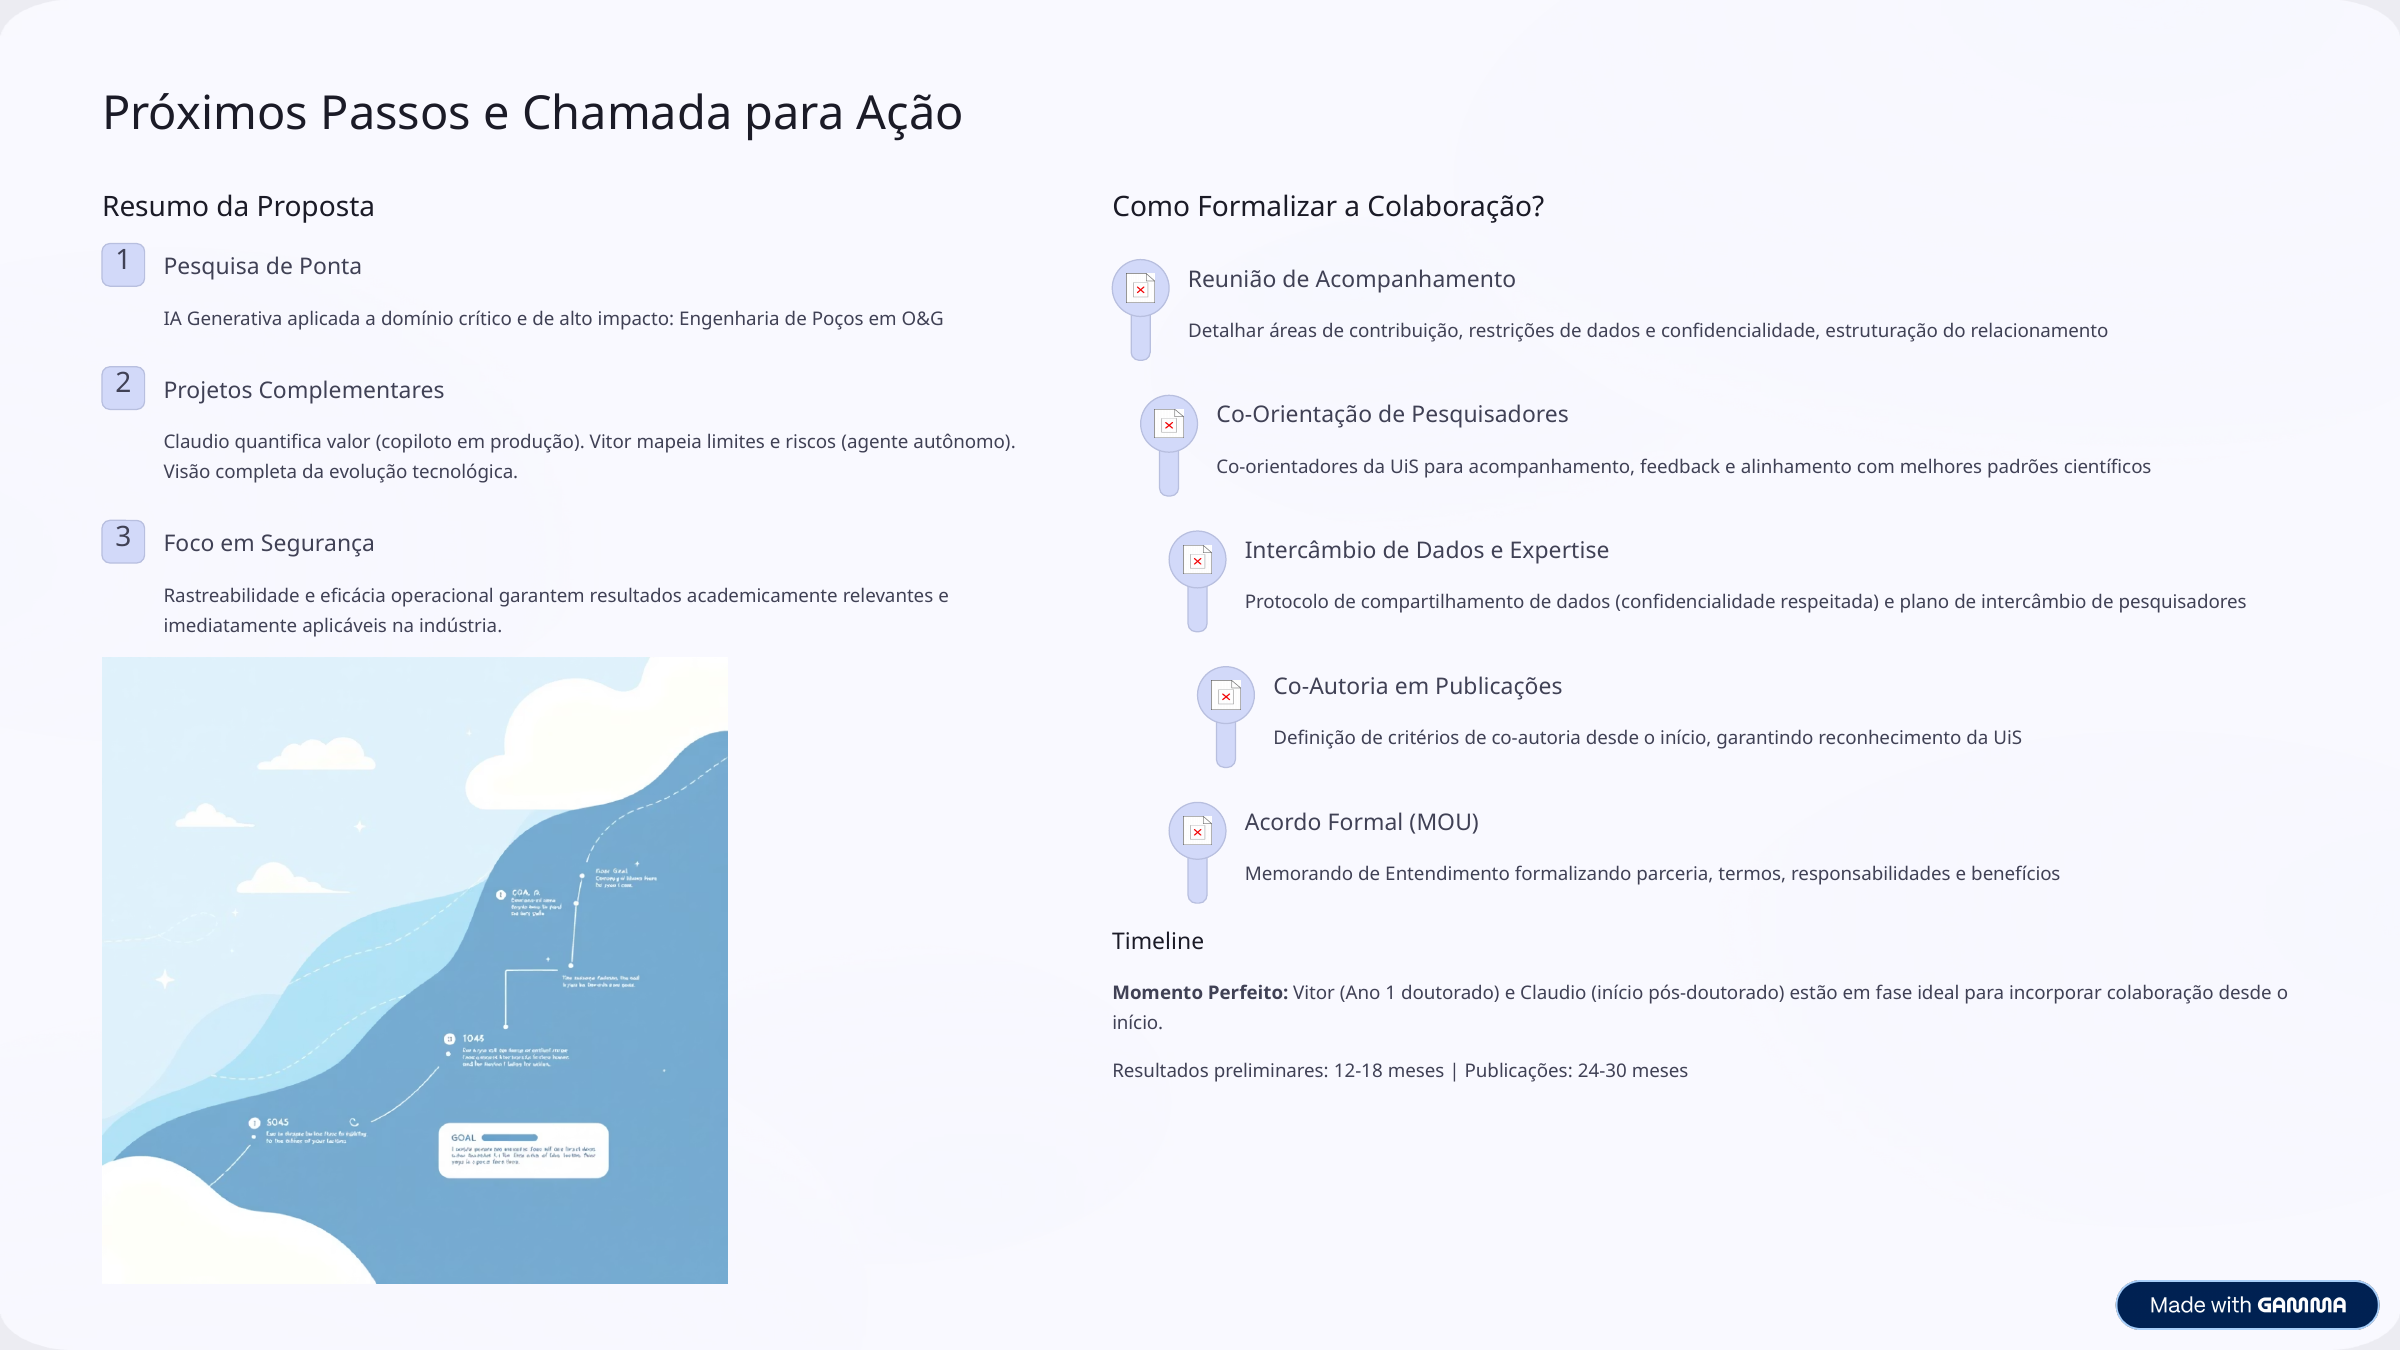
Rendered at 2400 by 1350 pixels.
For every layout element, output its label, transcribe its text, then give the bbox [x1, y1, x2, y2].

text_box [1131, 315, 1151, 361]
picture [1154, 409, 1184, 438]
text_box Próximos Passos e Chamada para Ação [101, 80, 971, 140]
text_box Detalhar áreas de contribuição, restrições de dados e confidencialidade, estruturação do relacionamento [1188, 311, 2300, 342]
text_box Resumo da Proposta [101, 186, 387, 223]
picture [1183, 816, 1212, 845]
text_box Rastreabilidade e eficácia operacional garantem resultados academicamente relevantes e imediatamente aplicáveis na indústria. [163, 575, 1065, 637]
picture [1126, 273, 1155, 303]
text_box Resultados preliminares: 12-18 meses | Publicações: 24-30 meses [1112, 1050, 2300, 1081]
text_box Memorando de Entendimento formalizando parceria, termos, responsabilidades e benefícios [1244, 853, 2300, 885]
text_box Como Formalizar a Colaboração? [1112, 186, 1549, 223]
text_box [1112, 259, 1170, 317]
picture [101, 657, 728, 1284]
text_box Foco em Segurança [163, 526, 401, 557]
text_box Co-Autoria em Publicações [1273, 669, 1573, 700]
text_box Co-Orientação de Pesquisadores [1216, 398, 1577, 428]
text_box [101, 520, 145, 564]
text_box Acordo Formal (MOU) [1244, 805, 1493, 835]
text_box Momento Perfeito: Vitor (Ano 1 doutorado) e Claudio (início pós-doutorado) estão em fase ideal para incorporar colaboração desde o início. [1112, 973, 2300, 1034]
text_box [1169, 802, 1226, 860]
text_box 1 [109, 247, 138, 283]
text_box Claudio quantifica valor (copiloto em produção). Vitor mapeia limites e riscos (agente autônomo). Visão completa da evolução tecnológica. [163, 421, 1065, 483]
text_box Pesquisa de Ponta [163, 250, 401, 280]
text_box Co-orientadores da UiS para acompanhamento, feedback e alinhamento com melhores padrões científicos [1216, 446, 2300, 478]
text_box Intercâmbio de Dados e Expertise [1244, 533, 1614, 564]
picture [1183, 545, 1212, 574]
text_box [1188, 858, 1208, 904]
picture [2106, 1271, 2389, 1339]
text_box [1140, 395, 1198, 453]
text_box [1197, 666, 1255, 724]
text_box 3 [109, 523, 138, 560]
text_box 2 [109, 370, 138, 406]
text_box Timeline [1112, 924, 1350, 955]
text_box [1159, 451, 1179, 497]
text_box [1188, 587, 1208, 632]
text_box IA Generativa aplicada a domínio crítico e de alto impacto: Engenharia de Poços em O&G [163, 298, 1065, 329]
text_box Reunião de Acompanhamento [1188, 262, 1521, 293]
text_box Protocolo de compartilhamento de dados (confidencialidade respeitada) e plano de intercâmbio de pesquisadores [1244, 582, 2300, 613]
text_box Definição de critérios de co-autoria desde o início, garantindo reconhecimento da UiS [1273, 718, 2300, 749]
text_box [1216, 722, 1236, 768]
text_box Projetos Complementares [163, 373, 449, 403]
text_box [1169, 531, 1226, 588]
picture [1211, 680, 1241, 710]
text_box [101, 243, 145, 287]
text_box [101, 366, 145, 410]
